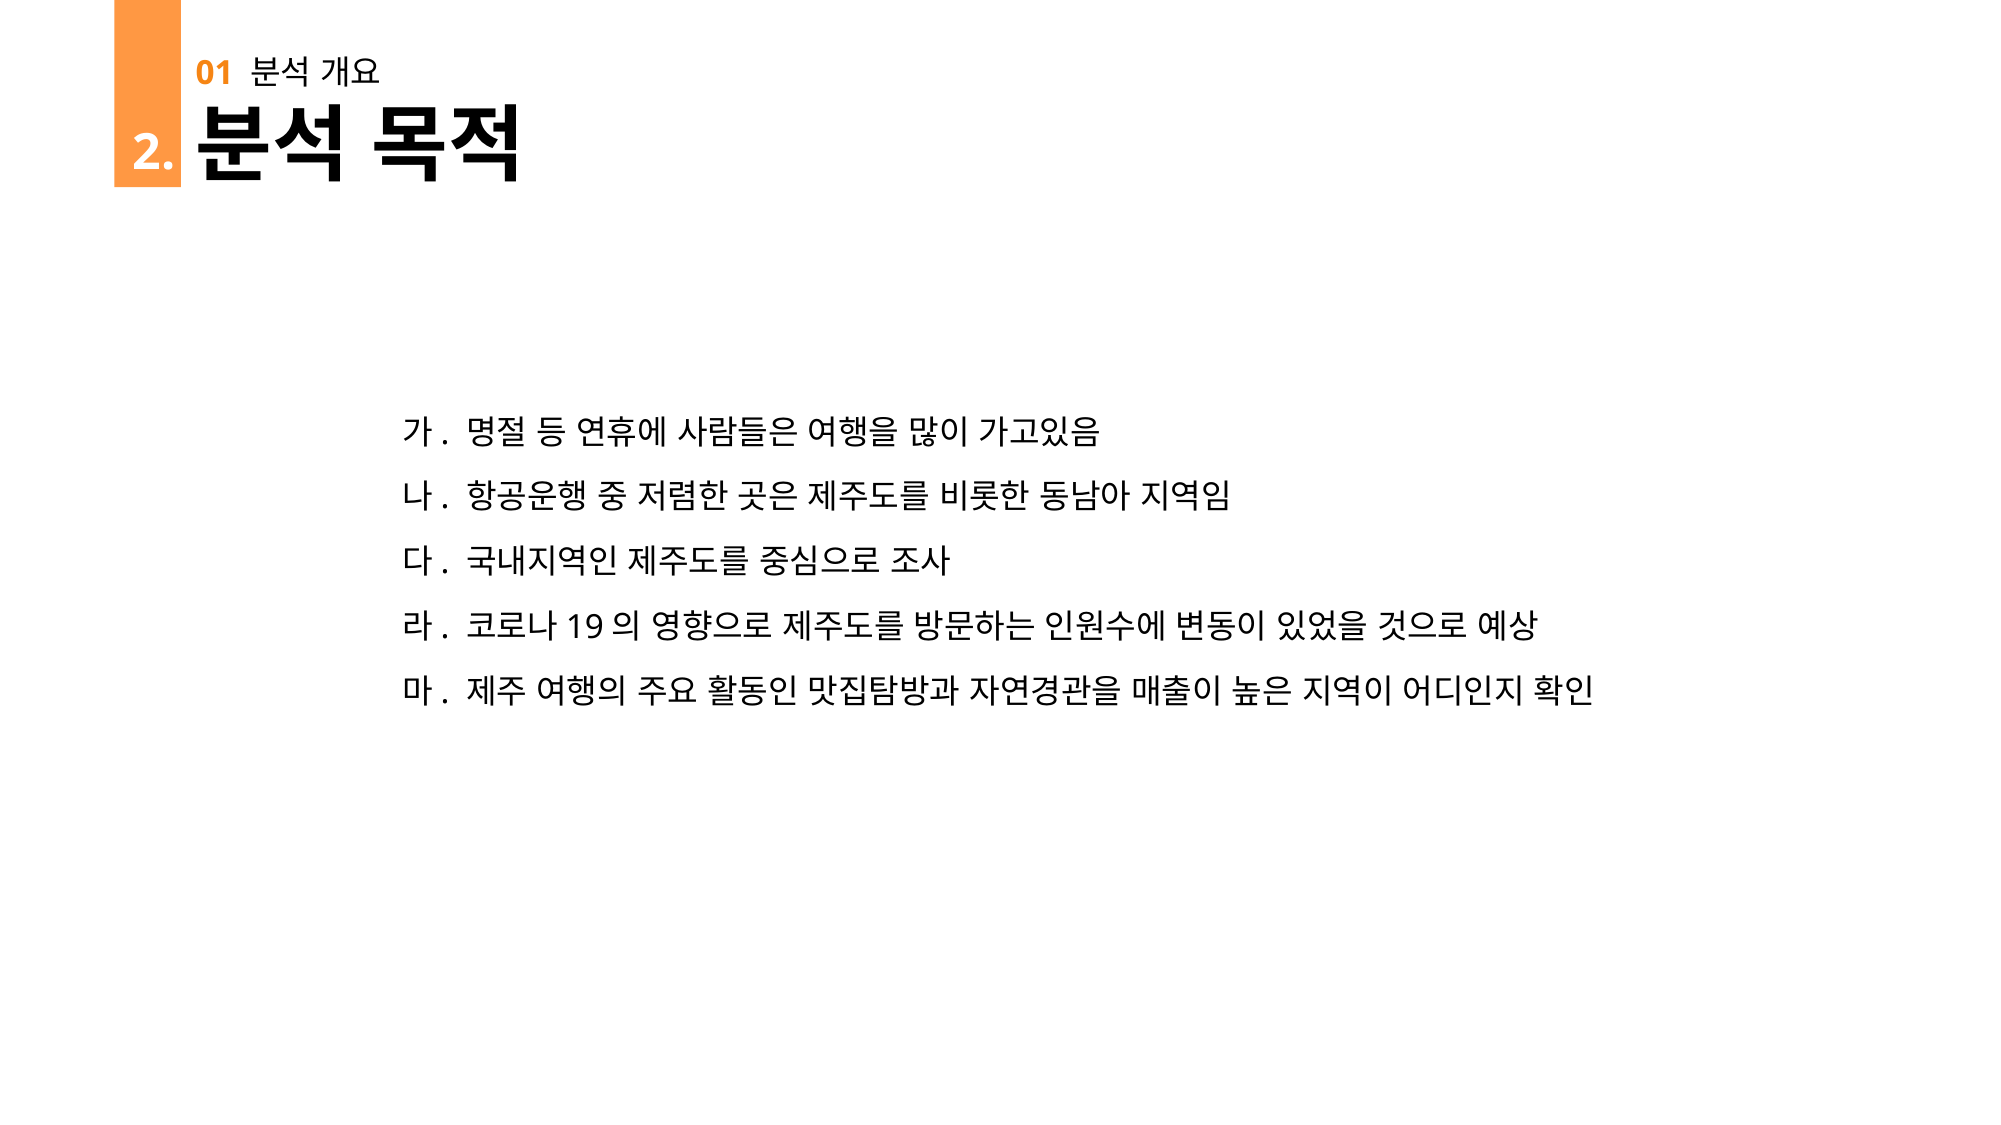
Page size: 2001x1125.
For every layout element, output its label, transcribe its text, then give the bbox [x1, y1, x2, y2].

text_box 가. 명절 등 연휴에 사람들은 여행을 많이 가고있음 나. 항공운행 중 저렴한 곳은 제주도를 비롯한 동남아 지역임 다. 국내지역인 제주도를 중심으로 조사 라. 코로나19의 영향으로 제주도를 방문하는 인원수에 변동이 있었을 것으로 예상 마. 제주 여행의 주요 활동인 맛집탐방과 자연경관을 매출이 높은 지역이 어디인지 확인 [387, 403, 1613, 718]
text_box 분석 목적 [180, 100, 1220, 199]
text_box [113, 0, 182, 112]
text_box 01 분석 개요 [180, 44, 1220, 100]
text_box 2. [101, 112, 194, 187]
